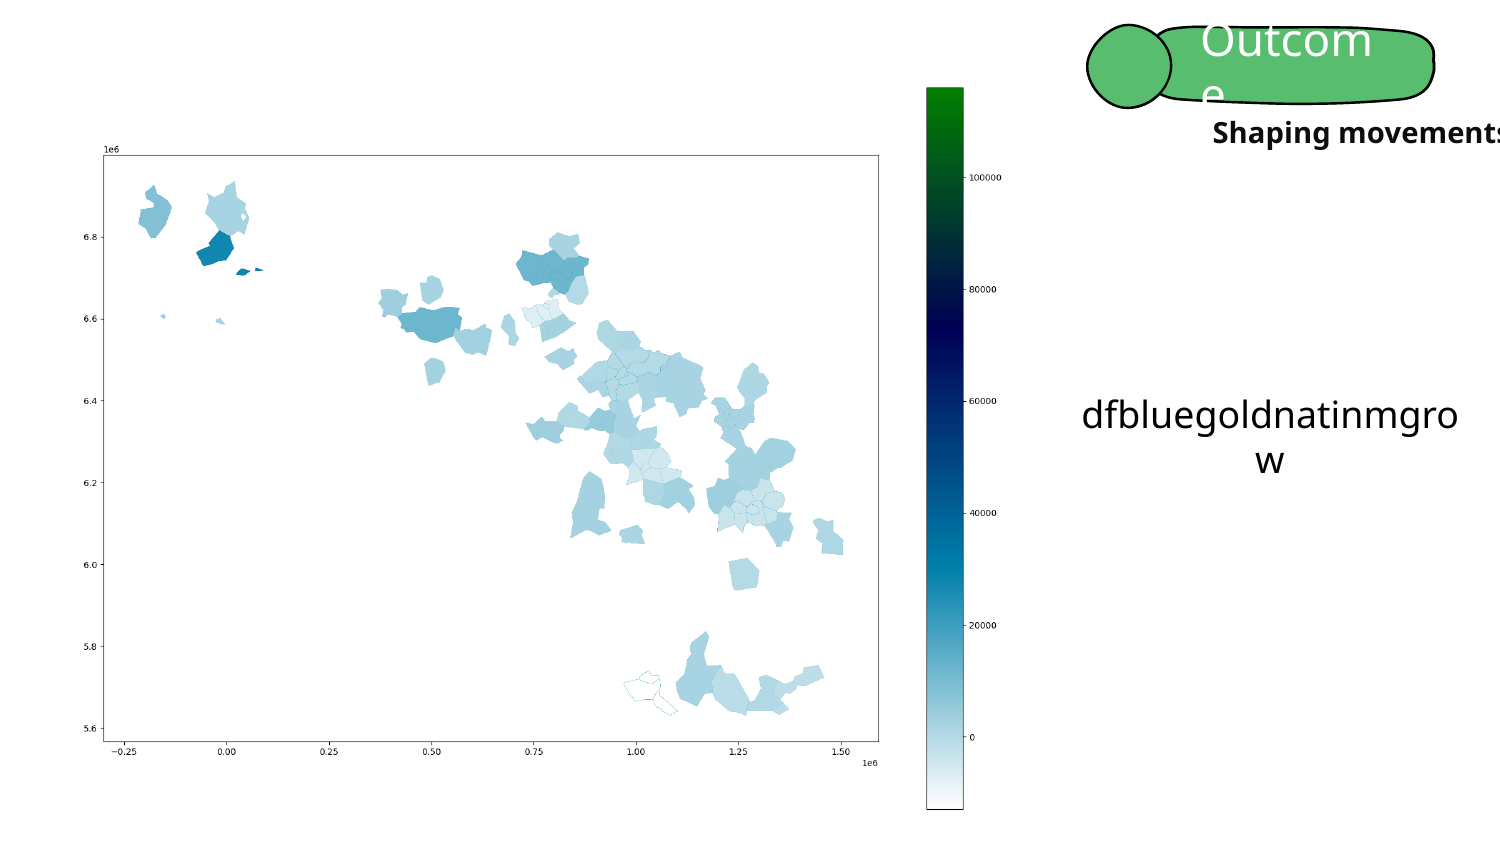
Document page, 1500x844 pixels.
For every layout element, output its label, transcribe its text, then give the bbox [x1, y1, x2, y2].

text_box dfbluegoldnatinmgrow [1057, 424, 1483, 449]
picture [77, 81, 1008, 816]
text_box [1085, 23, 1500, 154]
